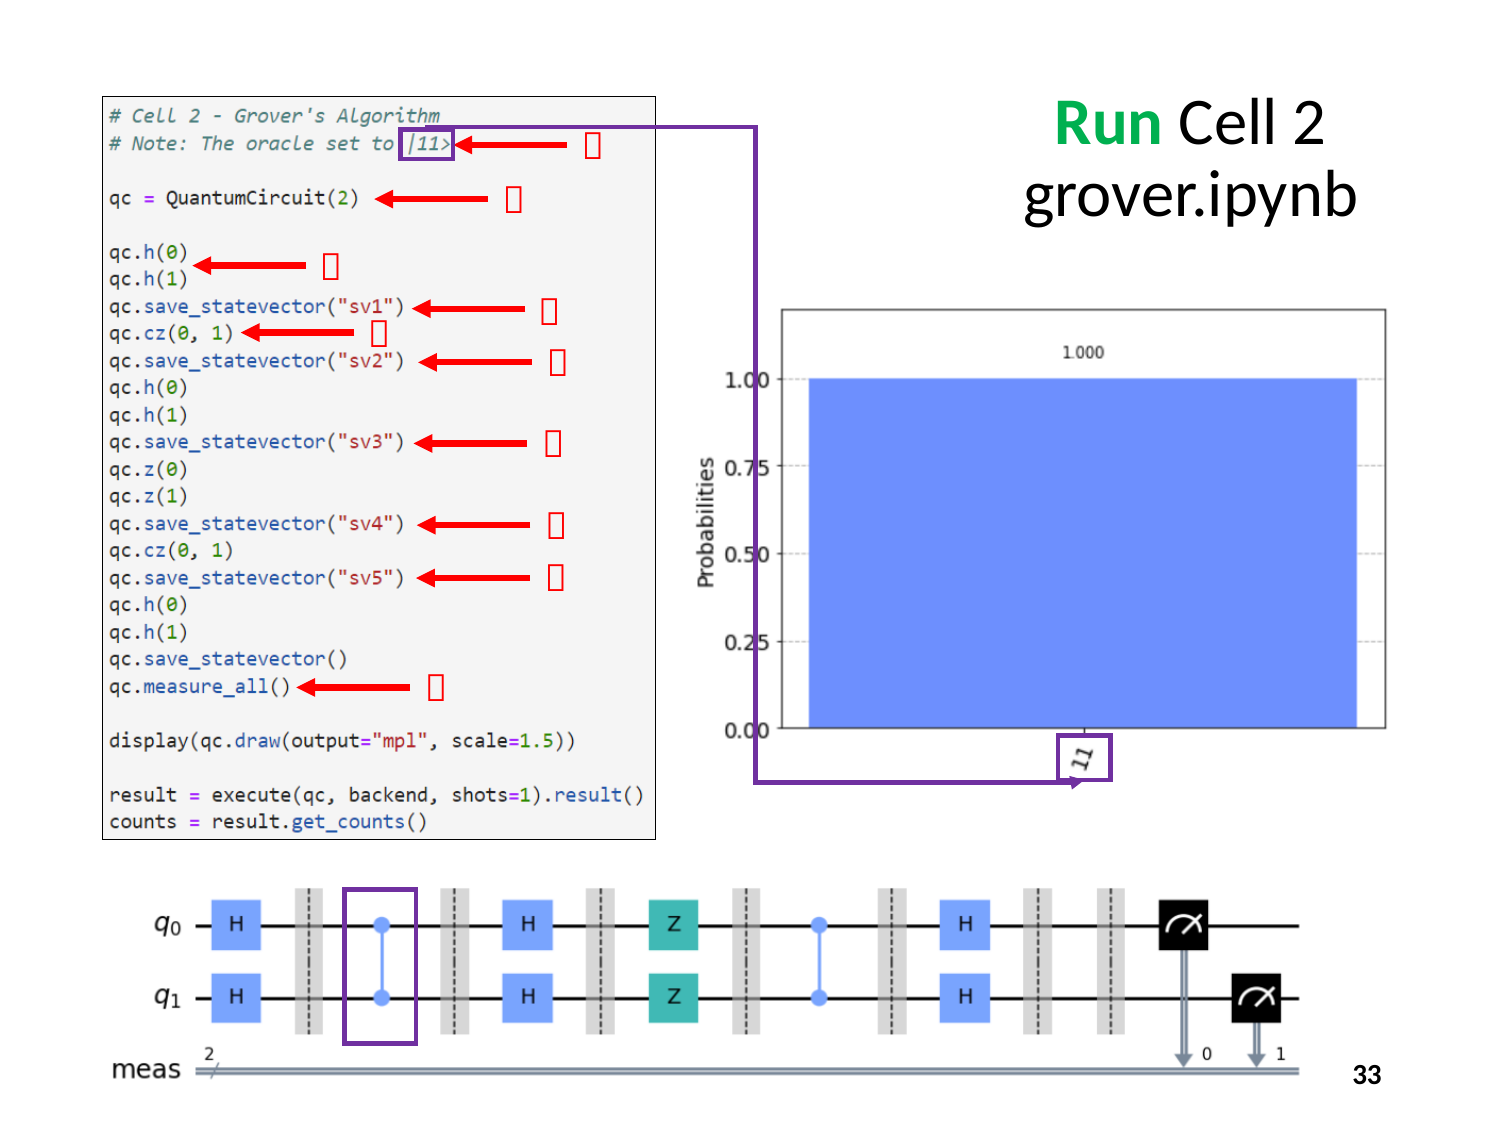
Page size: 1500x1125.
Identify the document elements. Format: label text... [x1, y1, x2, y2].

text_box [430, 126, 1081, 784]
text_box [411, 280, 430, 341]
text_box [418, 331, 430, 392]
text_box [296, 656, 430, 717]
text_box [374, 168, 430, 230]
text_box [416, 547, 430, 608]
picture [102, 876, 1315, 1091]
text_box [192, 235, 368, 296]
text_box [240, 302, 416, 364]
picture [102, 96, 656, 840]
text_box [413, 412, 430, 474]
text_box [416, 494, 430, 547]
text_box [453, 114, 630, 126]
picture [1081, 280, 1414, 784]
text_box Run Cell 2 grover.ipynb [914, 68, 1468, 250]
slide_number 33 [1059, 1042, 1397, 1103]
